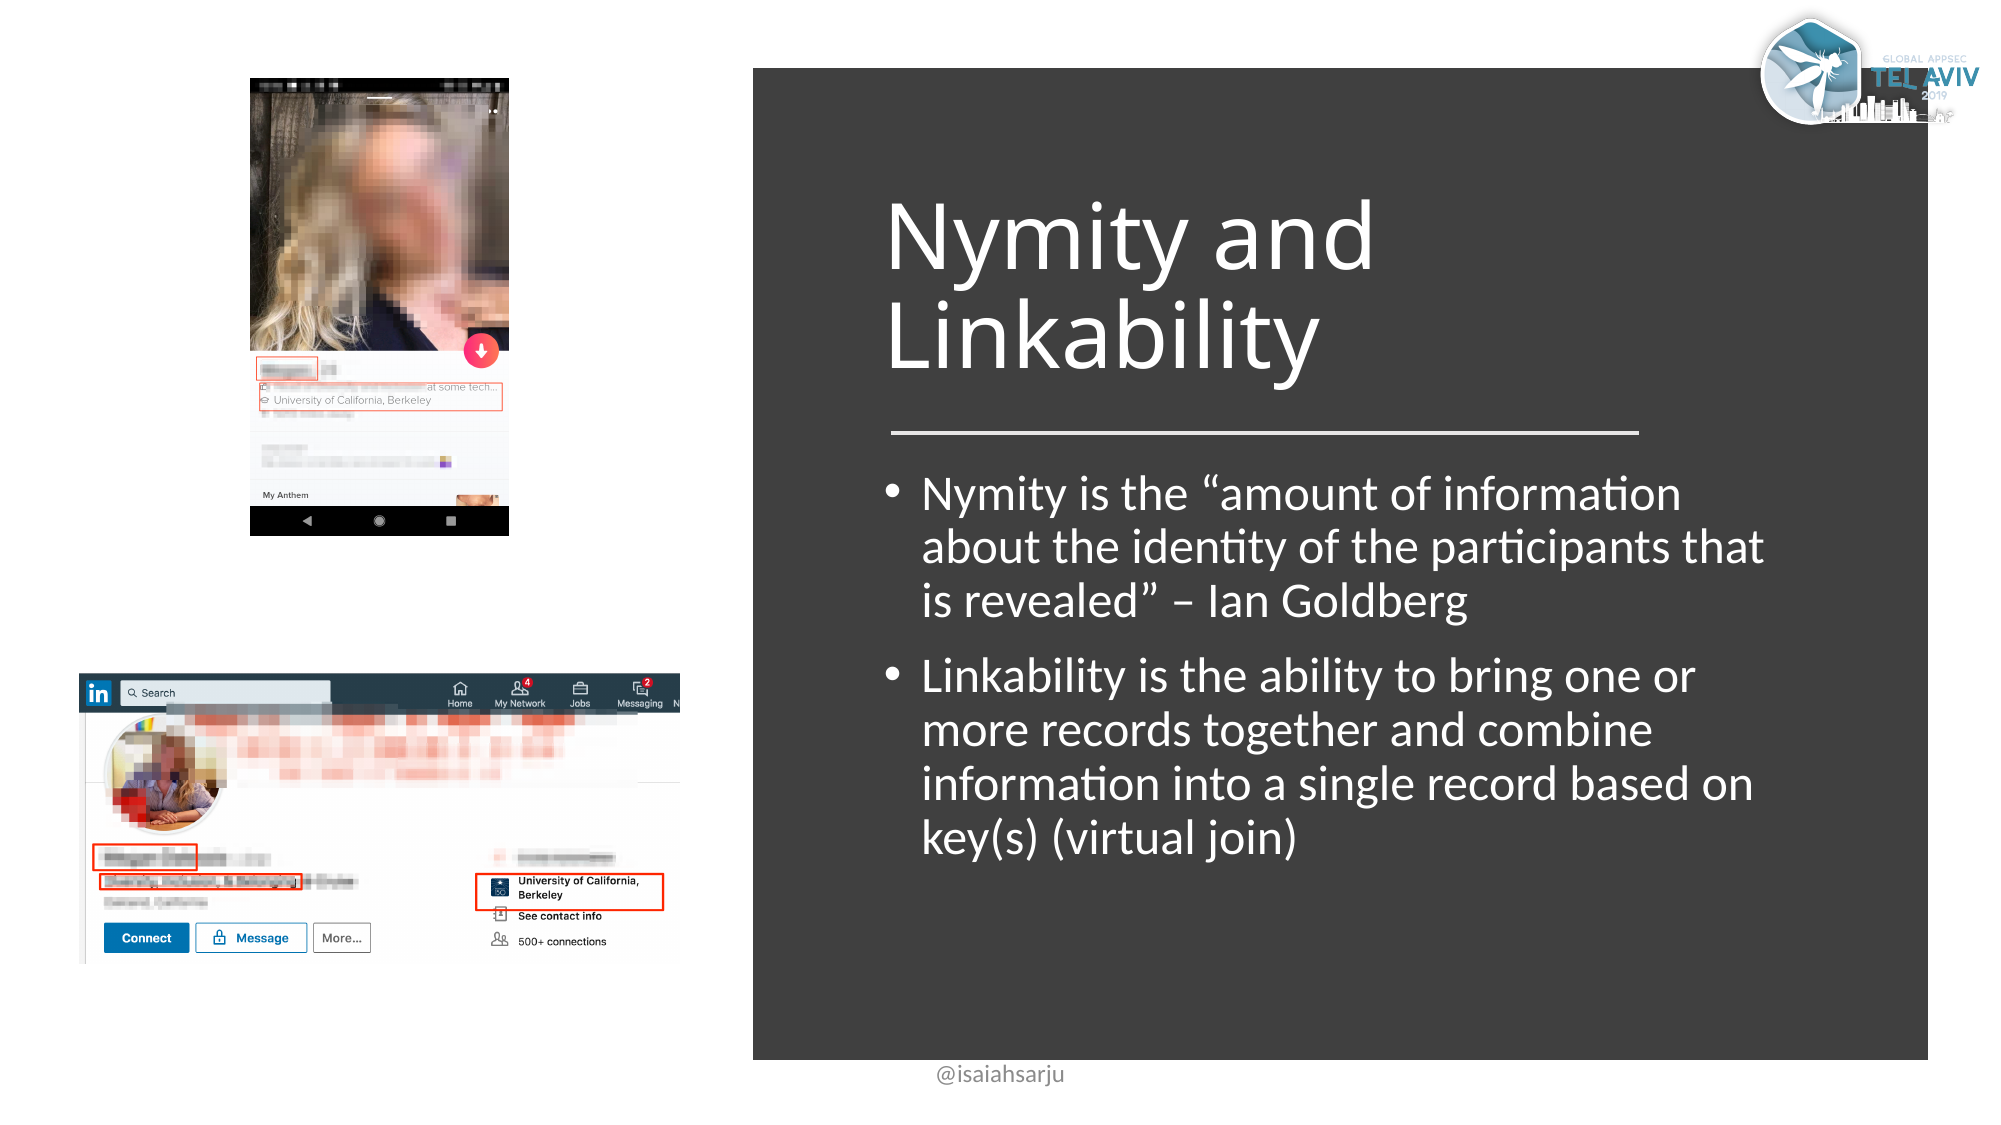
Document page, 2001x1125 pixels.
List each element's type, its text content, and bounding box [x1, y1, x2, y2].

text_box [762, 77, 1918, 1050]
picture [1746, 2, 2000, 137]
picture [250, 78, 509, 537]
title Nymity and Linkability [869, 172, 1795, 407]
picture [78, 671, 680, 964]
footer @isaiahsarju [662, 1042, 1338, 1103]
list Nymity is the “amount of information about the identity of the participants that is revealed” – Ian Goldberg Linkability is the ability to bring one or more records together and combine information into a single record based on key(s) (virtual join) [869, 459, 1812, 950]
